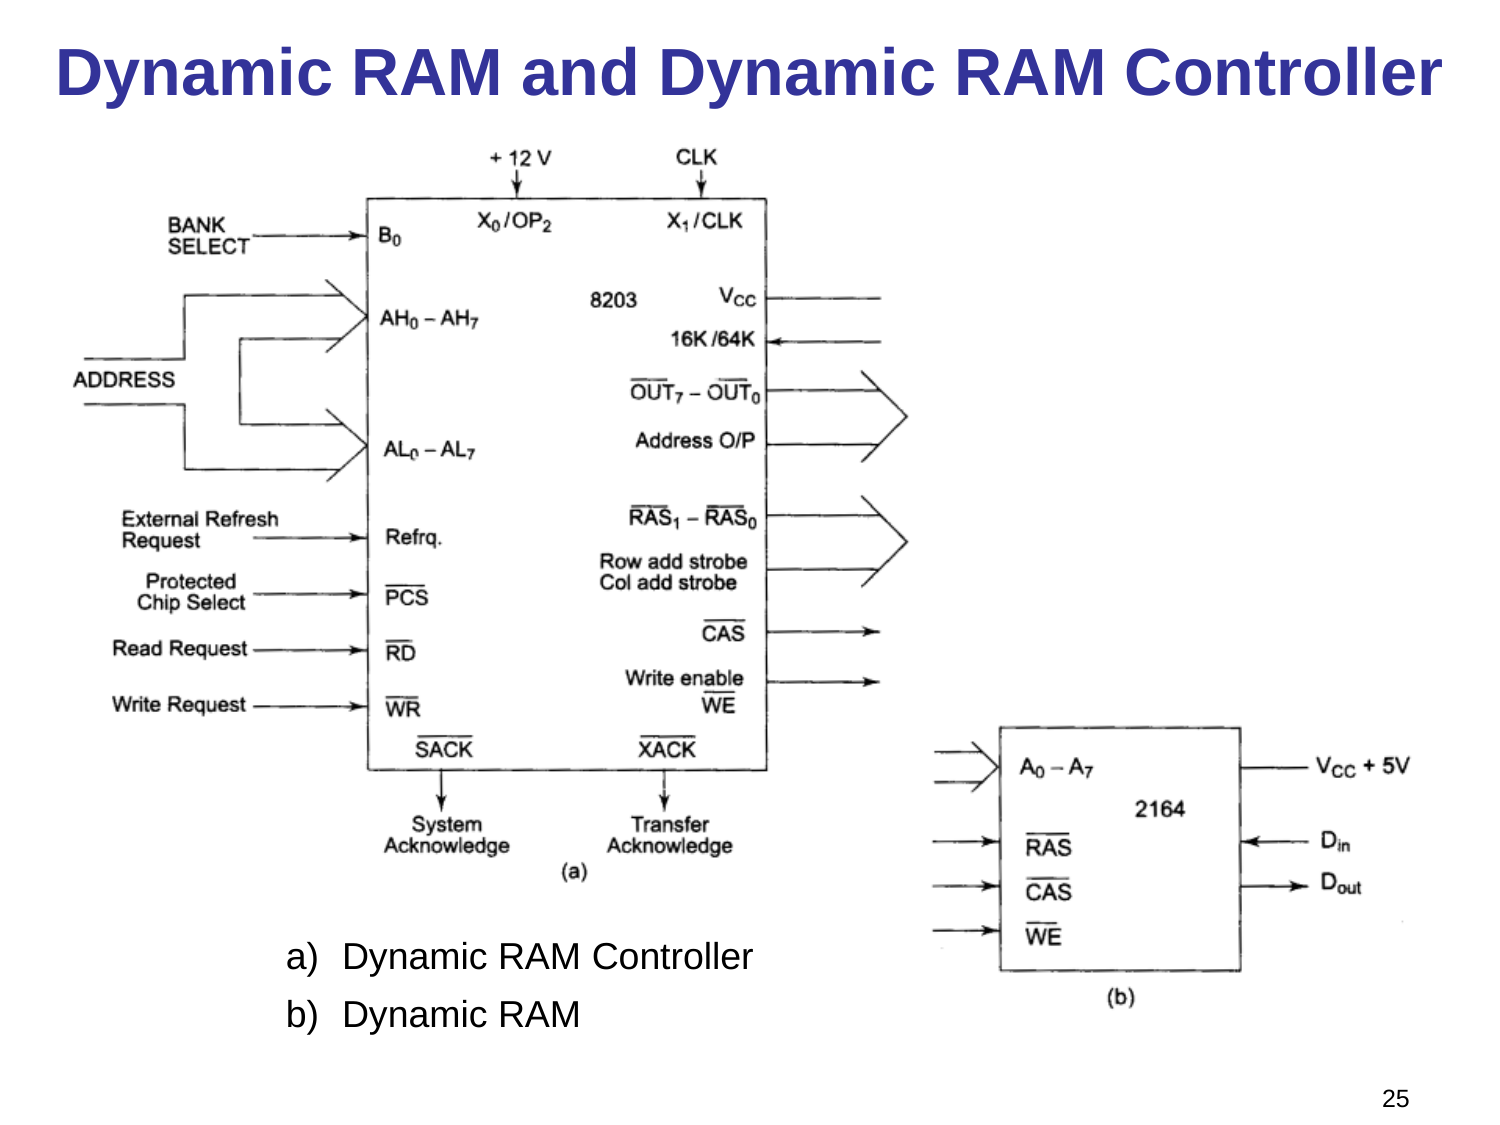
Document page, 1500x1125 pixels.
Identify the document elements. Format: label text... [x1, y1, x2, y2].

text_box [49, 137, 1438, 1053]
slide_number 25 [1074, 1074, 1426, 1103]
title Dynamic RAM and Dynamic RAM Controller [24, 12, 1476, 126]
